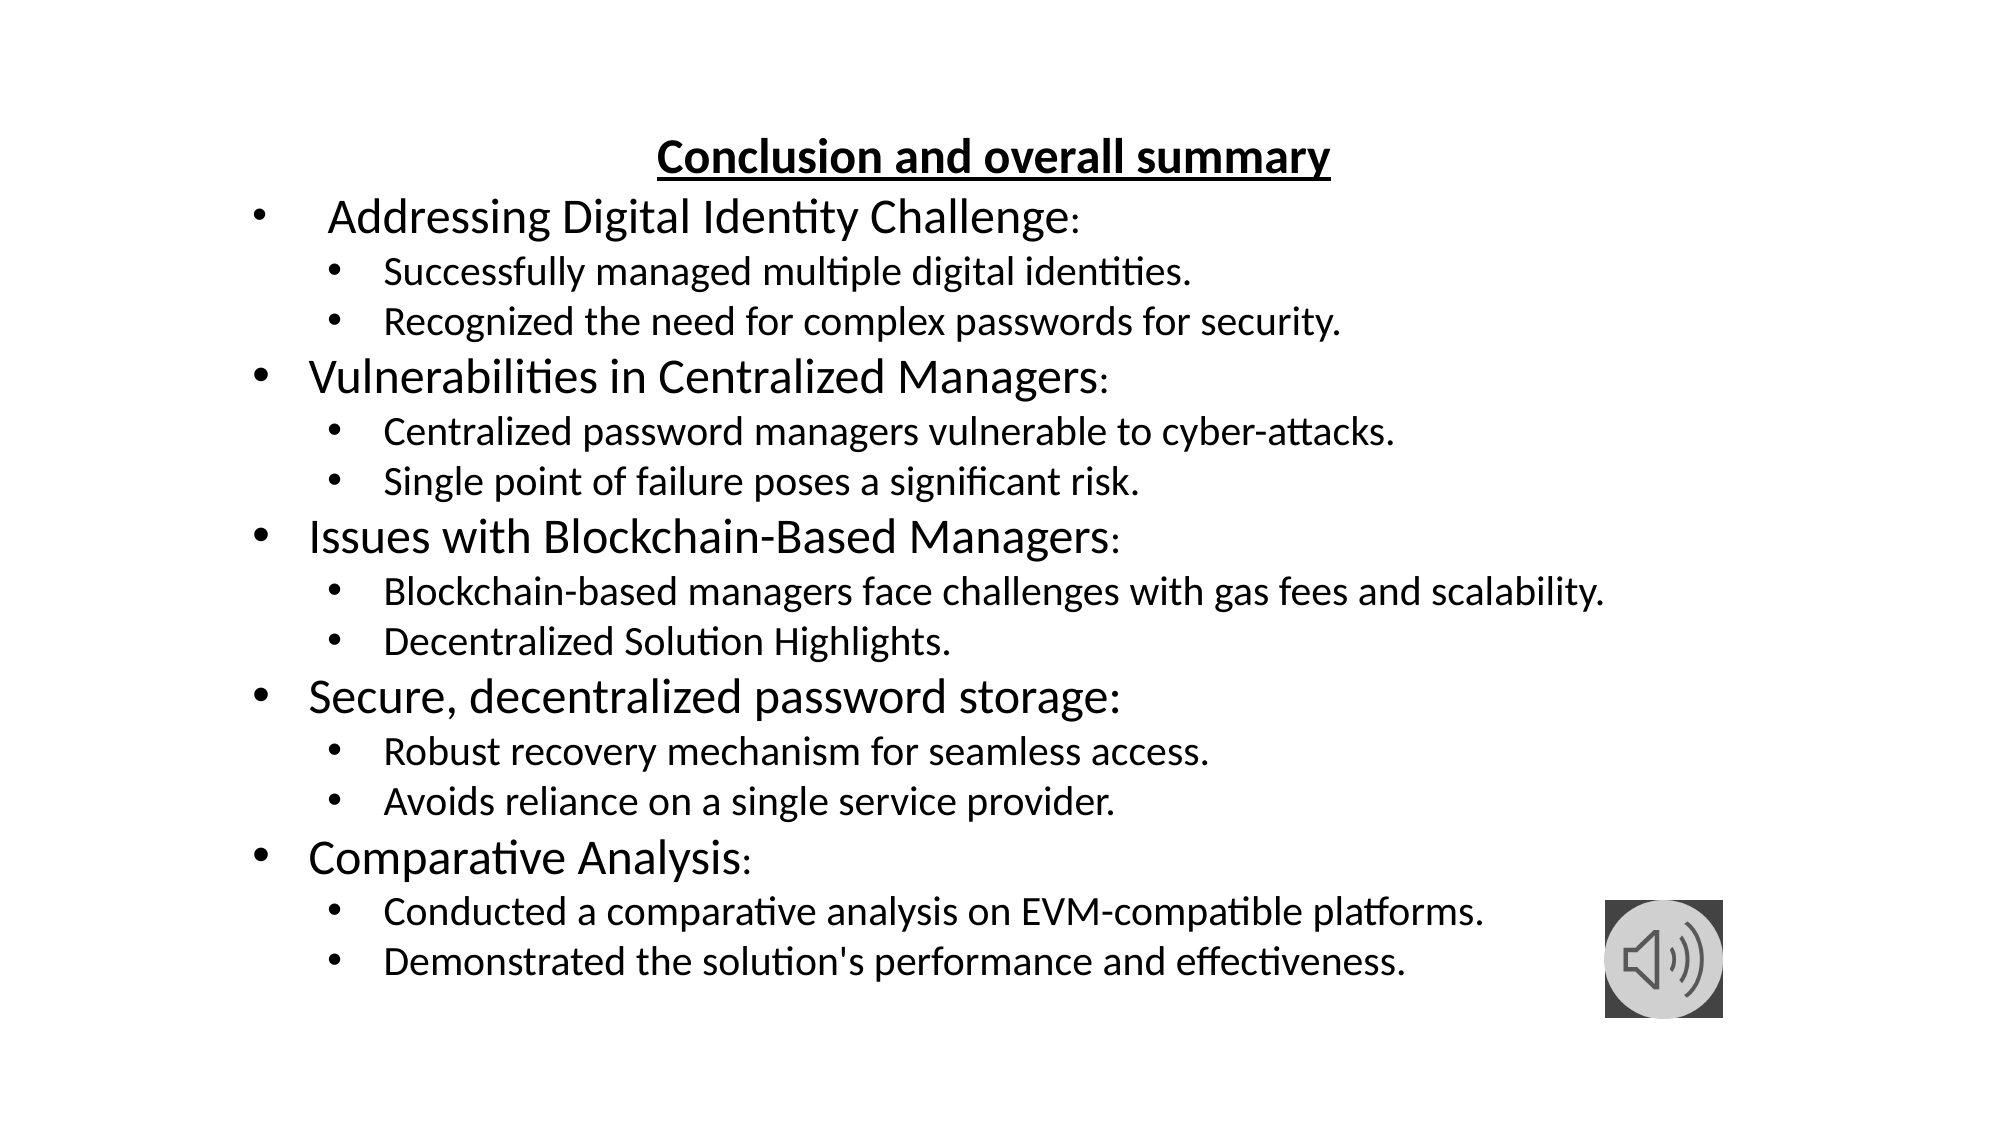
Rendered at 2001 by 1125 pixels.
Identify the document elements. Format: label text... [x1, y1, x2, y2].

text_box Conclusion and overall summary Addressing Digital Identity Challenge: Successfully managed multiple digital identities. Recognized the need for complex passwords for security. Vulnerabilities in Centralized Managers: Centralized password managers vulnerable to cyber-attacks. Single point of failure poses a significant risk. Issues with Blockchain-Based Managers: Blockchain-based managers face challenges with gas fees and scalability. Decentralized Solution Highlights. Secure, decentralized password storage: Robust recovery mechanism for seamless access. Avoids reliance on a single service provider. Comparative Analysis: Conducted a comparative analysis on EVM-compatible platforms. Demonstrated the solution's performance and effectiveness. [237, 116, 1751, 1042]
picture [1603, 899, 1724, 1019]
